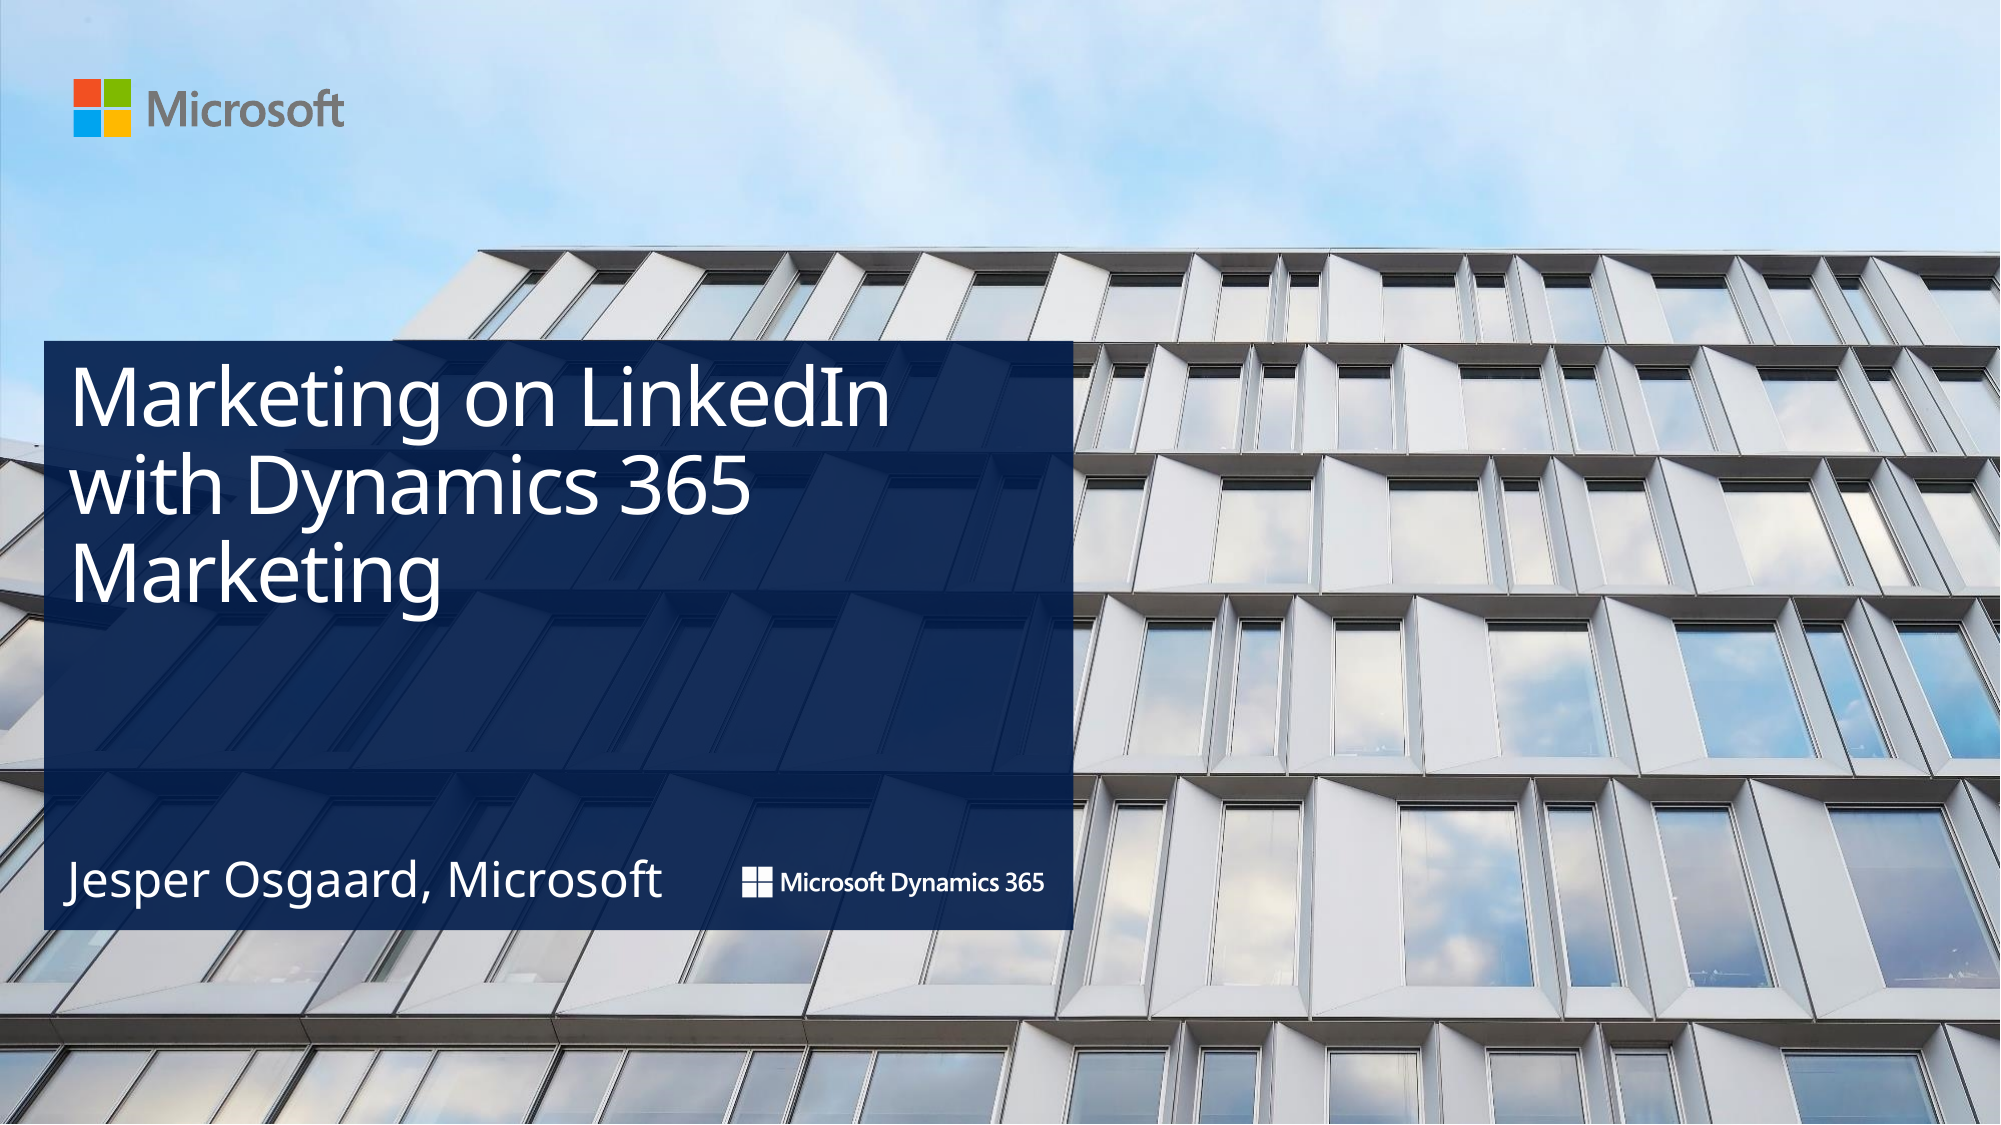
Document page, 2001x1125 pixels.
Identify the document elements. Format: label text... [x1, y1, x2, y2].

picture [0, 0, 2001, 1125]
title Marketing on LinkedIn with Dynamics 365 Marketing [44, 340, 1074, 635]
list Jesper Osgaard, Microsoft [43, 636, 1074, 927]
